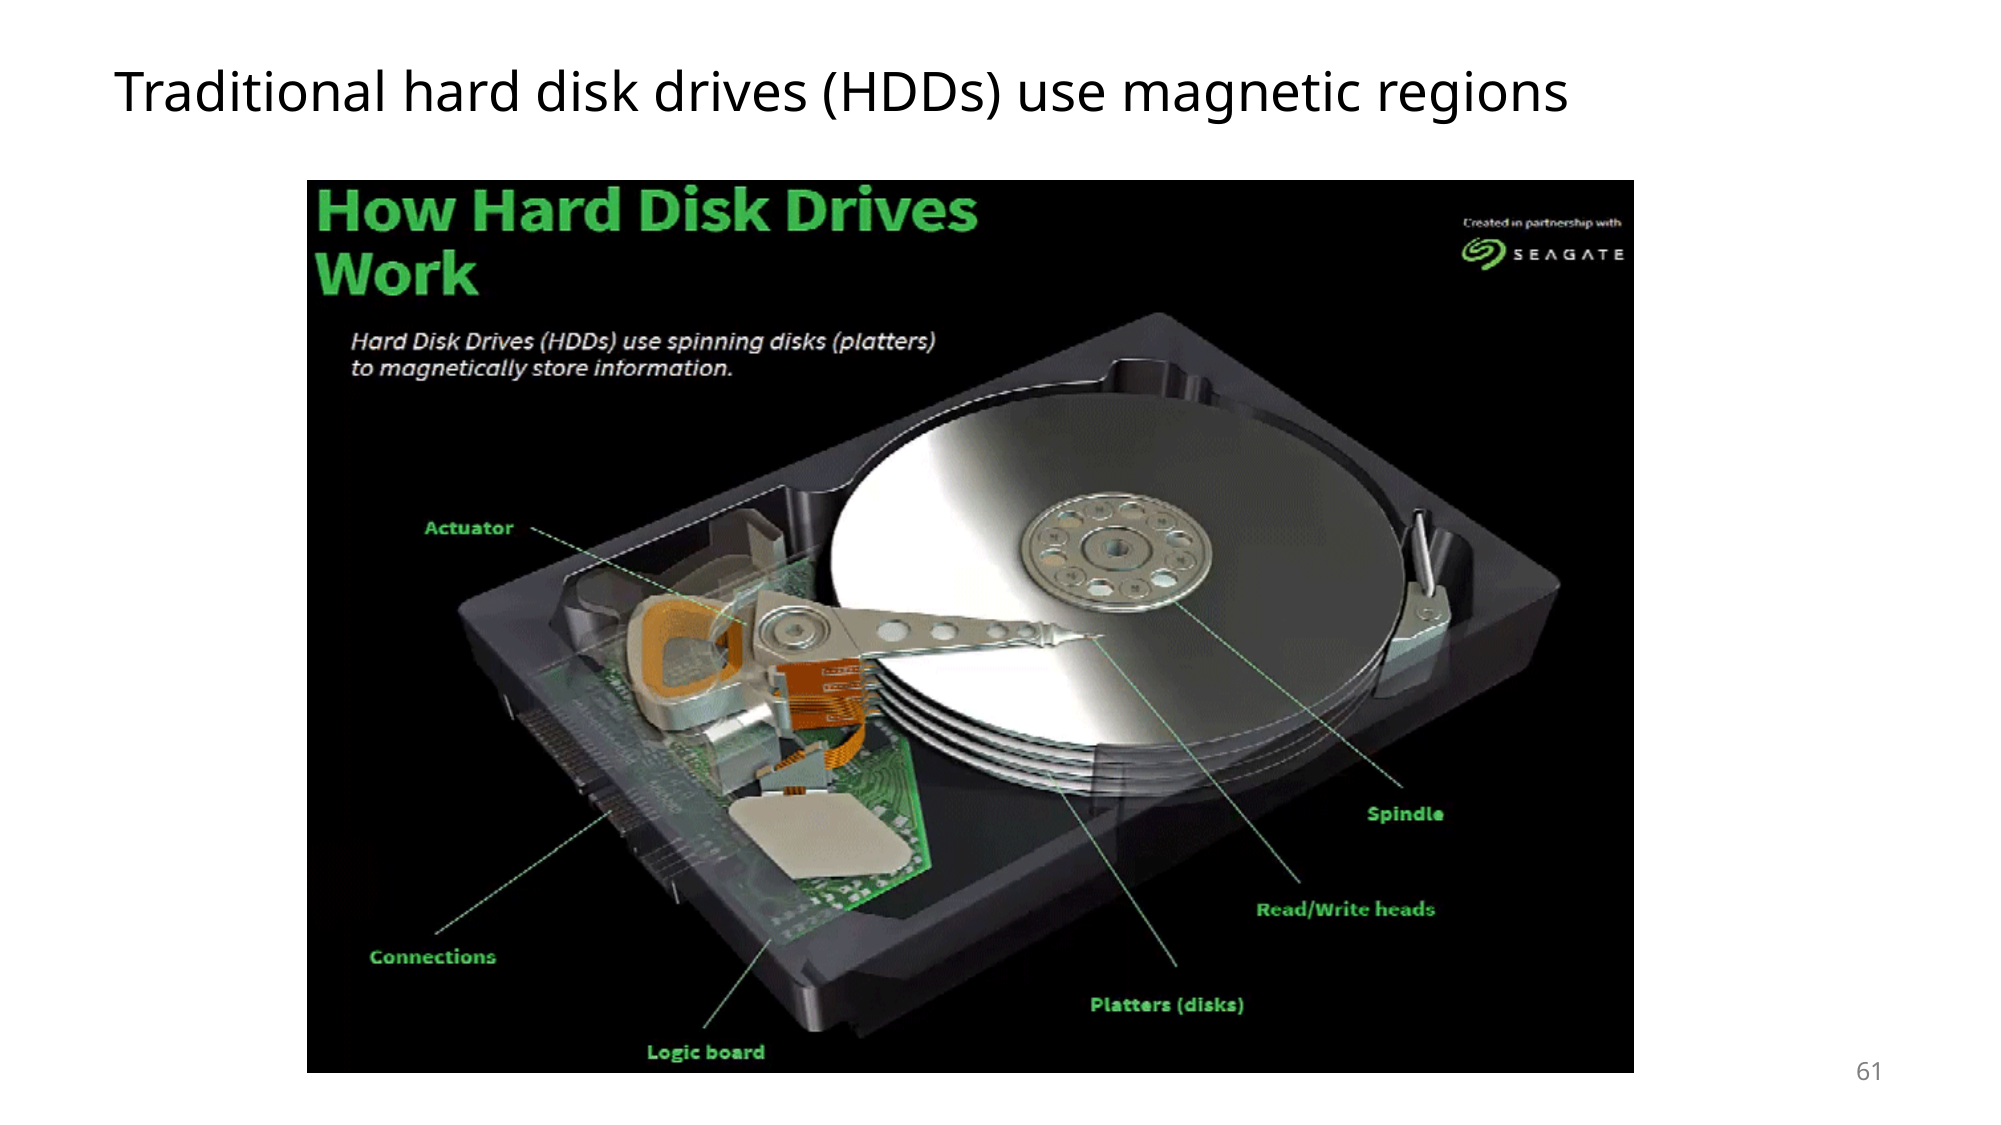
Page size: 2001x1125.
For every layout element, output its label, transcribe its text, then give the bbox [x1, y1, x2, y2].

title Traditional hard disk drives (HDDs) use magnetic regions [99, 37, 1900, 150]
picture [307, 180, 1634, 1073]
slide_number 61 [1749, 1042, 1900, 1103]
